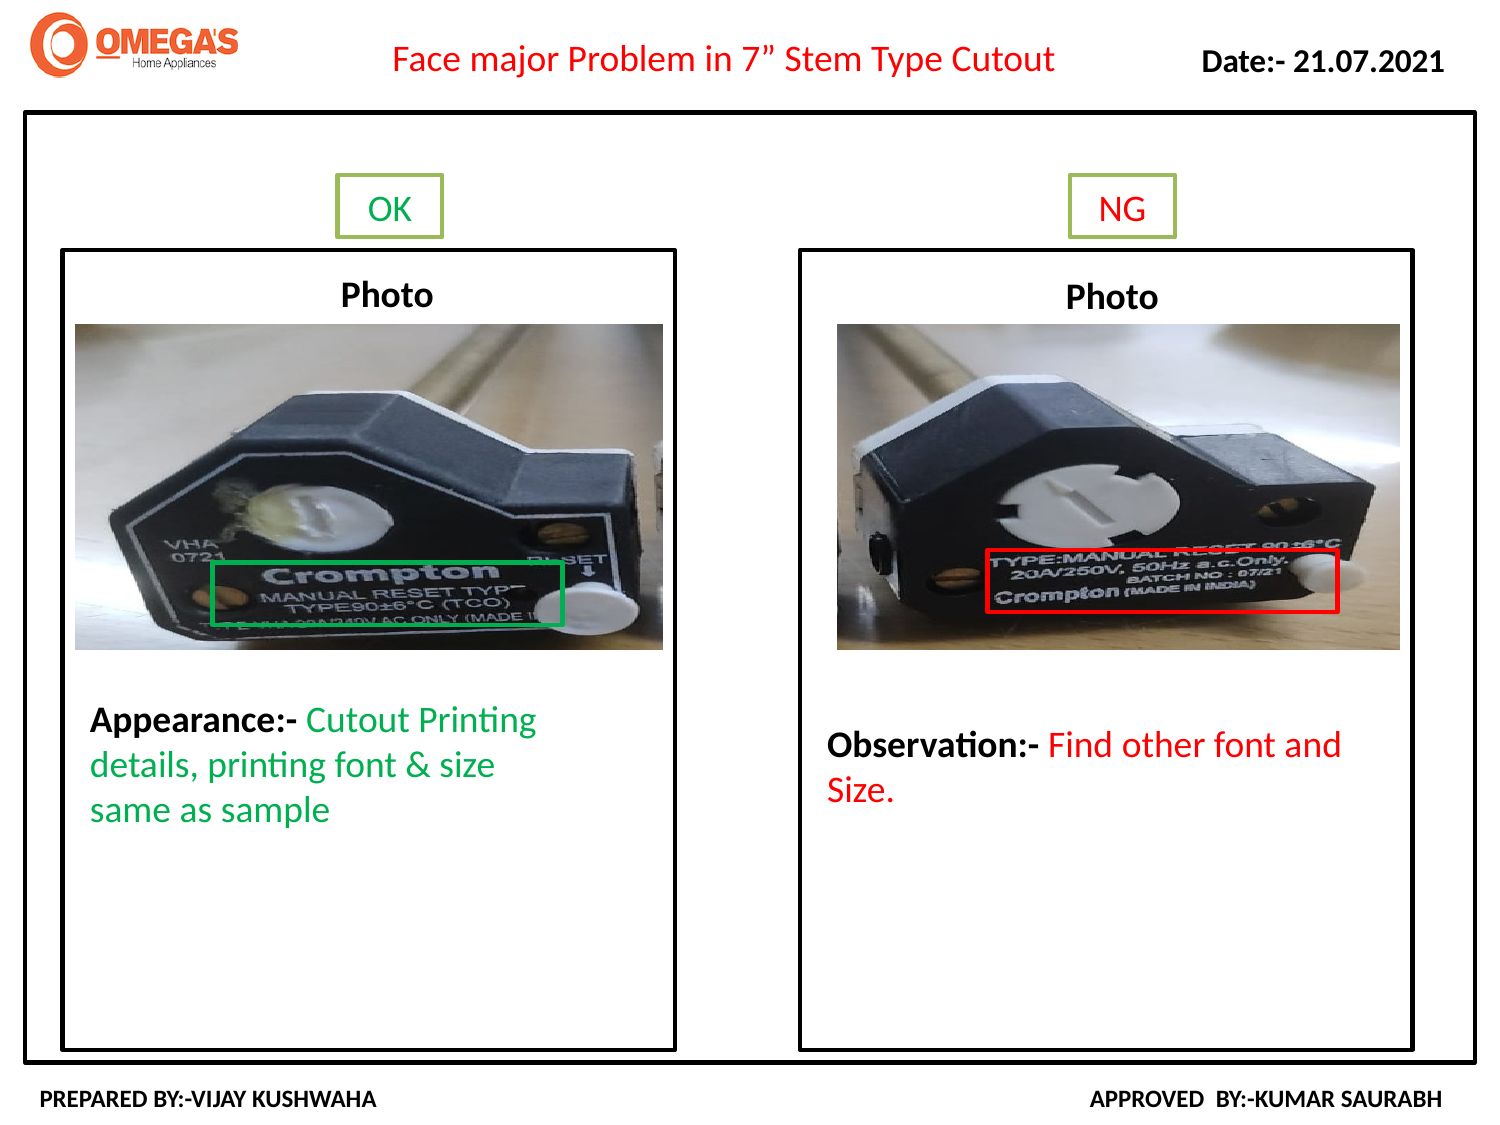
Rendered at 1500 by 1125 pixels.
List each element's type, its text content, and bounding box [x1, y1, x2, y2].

text_box Appearance:- Cutout Printing details, printing font & size same as sample [74, 687, 600, 838]
text_box Photo [287, 262, 488, 323]
text_box PREPARED BY:-VIJAY KUSHWAHA [24, 1074, 400, 1120]
text_box [23, 110, 1477, 1065]
text_box Face major Problem in 7” Stem Type Cutout [377, 26, 1072, 87]
text_box [798, 248, 1415, 1052]
text_box NG [1068, 173, 1177, 239]
picture [74, 324, 663, 651]
picture [29, 12, 238, 78]
text_box Date:- 21.07.2021 [1186, 31, 1461, 87]
picture [837, 324, 1401, 651]
text_box Photo [1012, 264, 1213, 323]
text_box APPROVED BY:-KUMAR SAURABH [1074, 1074, 1475, 1120]
text_box OK [335, 173, 444, 239]
text_box Observation:- Find other font and Size. [812, 712, 1400, 818]
